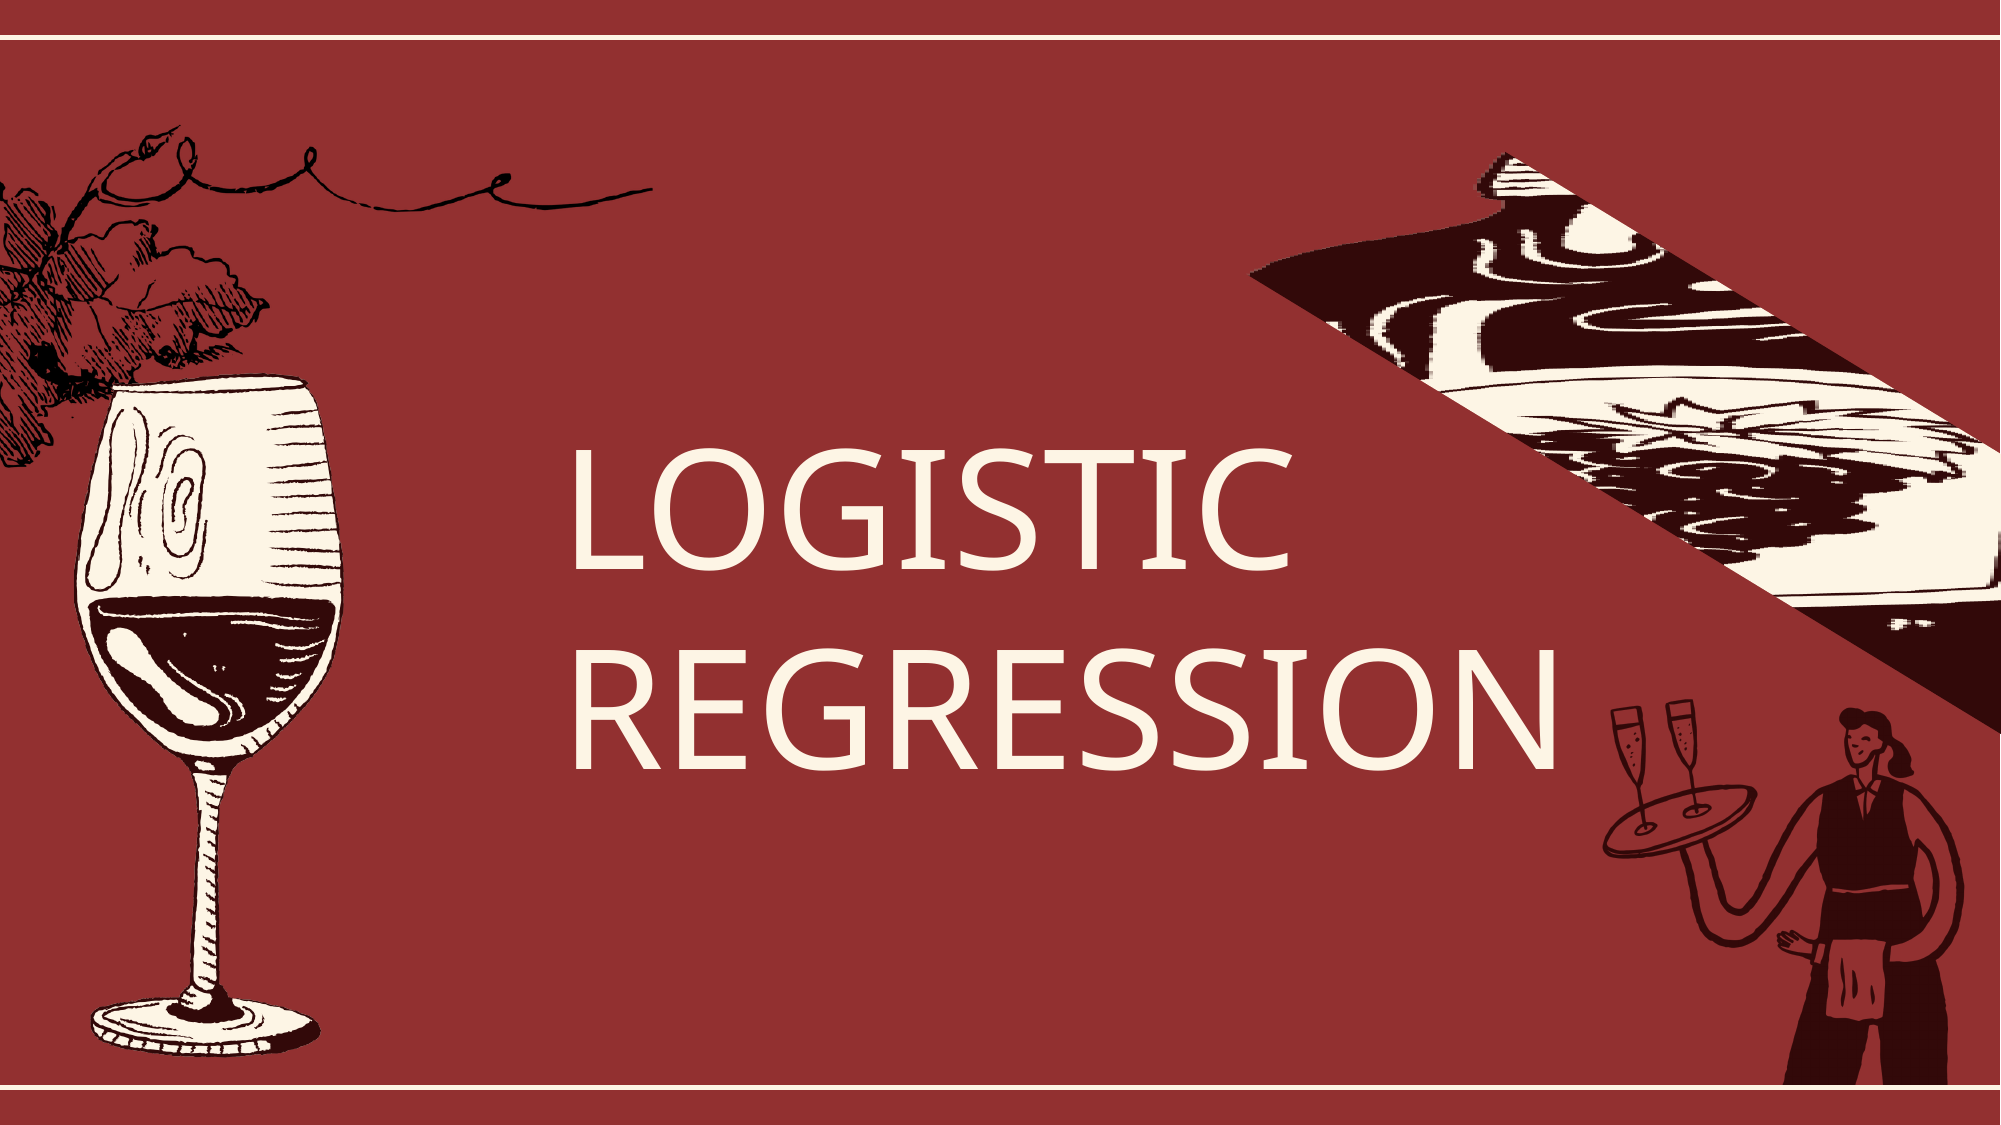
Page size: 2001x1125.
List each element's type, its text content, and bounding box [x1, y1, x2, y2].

text_box [73, 372, 344, 1058]
text_box [1207, 52, 2000, 734]
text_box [0, 1084, 2000, 1090]
text_box [0, 119, 653, 515]
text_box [0, 34, 2000, 41]
text_box LOGISTIC REGRESSION [545, 395, 1870, 810]
text_box [1602, 699, 1965, 1081]
